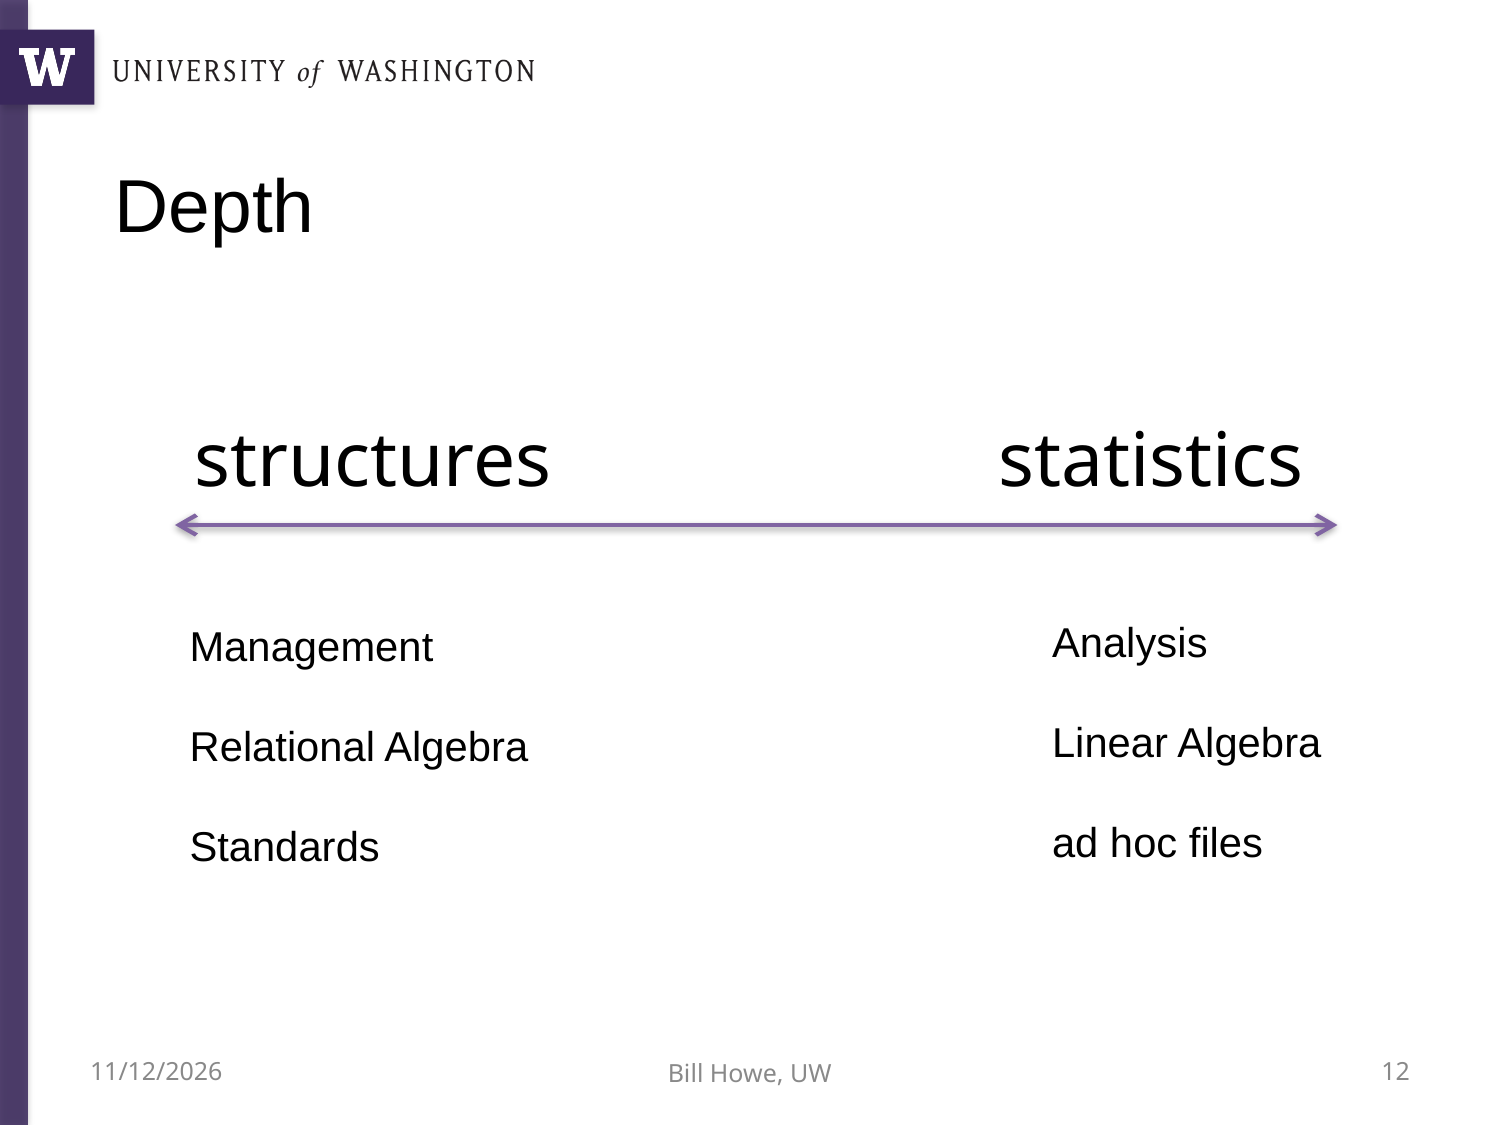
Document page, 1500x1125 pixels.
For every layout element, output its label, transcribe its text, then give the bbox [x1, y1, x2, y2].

text_box Depth [99, 149, 1313, 255]
slide_number 12 [1074, 1042, 1425, 1103]
picture [19, 48, 75, 86]
title structures statistics [75, 387, 1425, 525]
picture [112, 59, 534, 88]
text_box Management Relational Algebra Standards [174, 612, 550, 928]
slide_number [75, 1042, 425, 1103]
footer Bill Howe, UW [512, 1042, 988, 1103]
text_box Analysis Linear Algebra ad hoc files [1037, 608, 1413, 874]
